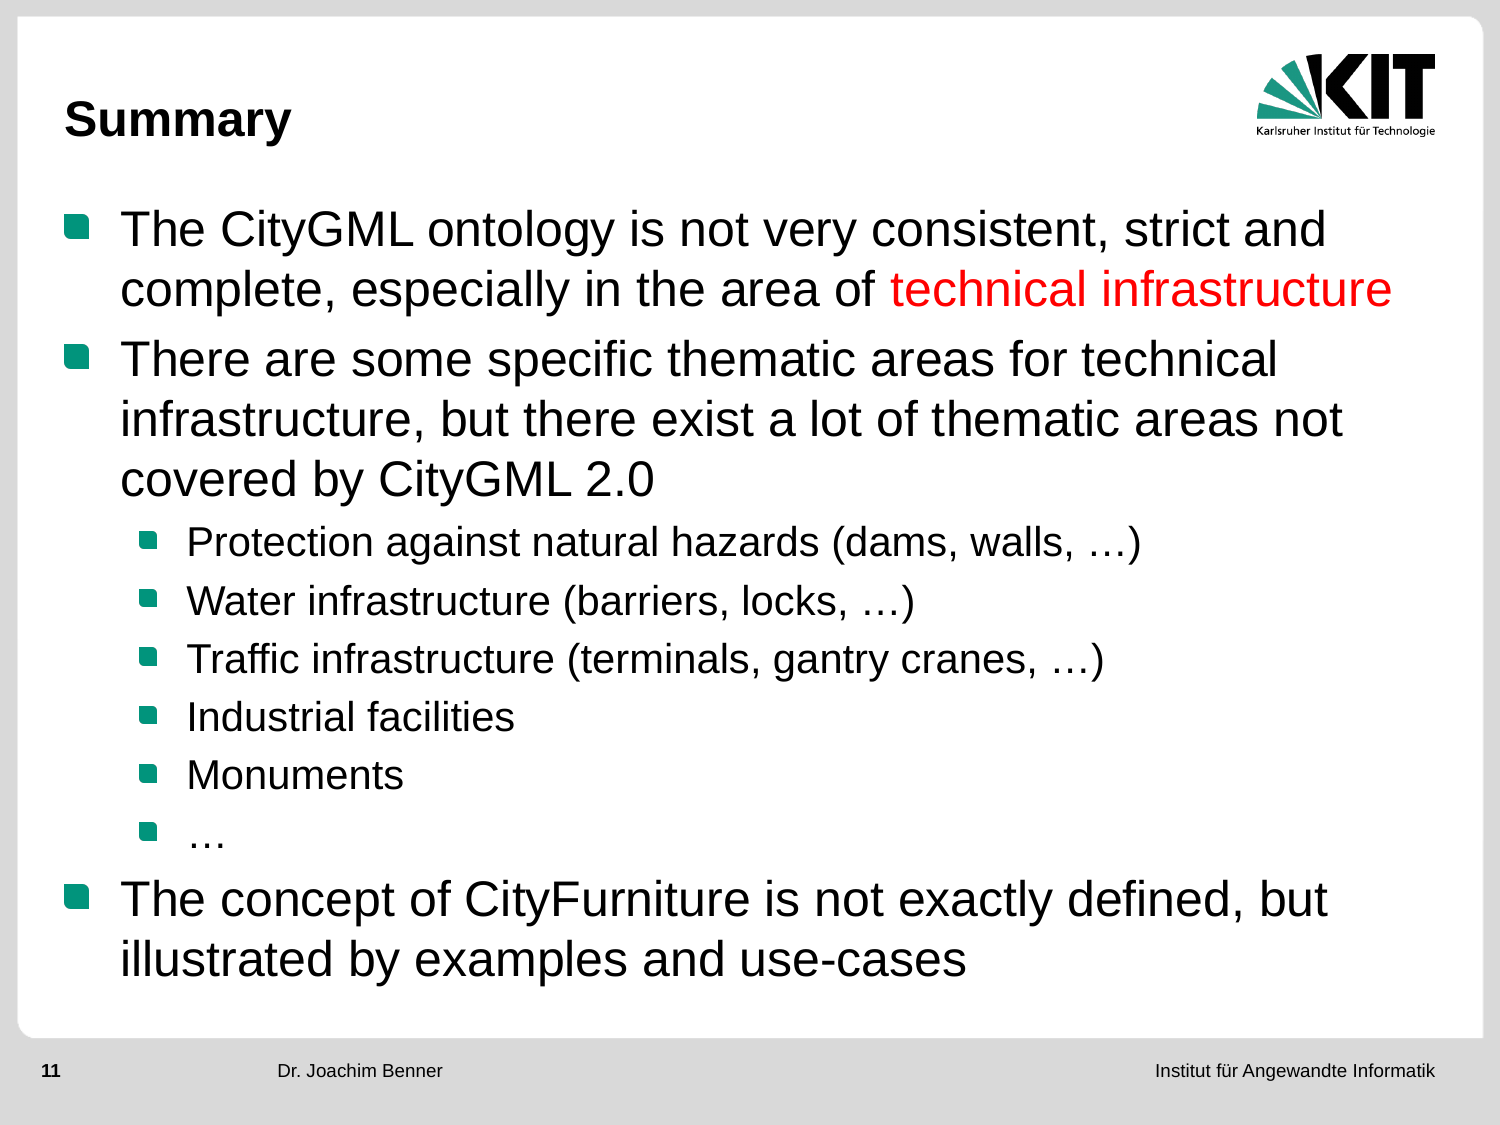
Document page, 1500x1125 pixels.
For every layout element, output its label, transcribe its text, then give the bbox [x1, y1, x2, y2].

footer Dr. Joachim Benner [277, 1058, 963, 1119]
list The CityGML ontology is not very consistent, strict and complete, especially in the area of technical infrastructure There are some specific thematic areas for technical infrastructure, but there exist a lot of thematic areas not covered by CityGML 2.0 Protection against natural hazards (dams, walls, …) Water infrastructure (barriers, locks, …) Traffic infrastructure (terminals, gantry cranes, …) Industrial facilities Monuments … The concept of CityFurniture is not exactly defined, but illustrated by examples and use-cases [64, 196, 1436, 1000]
title Summary [63, 54, 1199, 148]
picture [0, 0, 1500, 1125]
